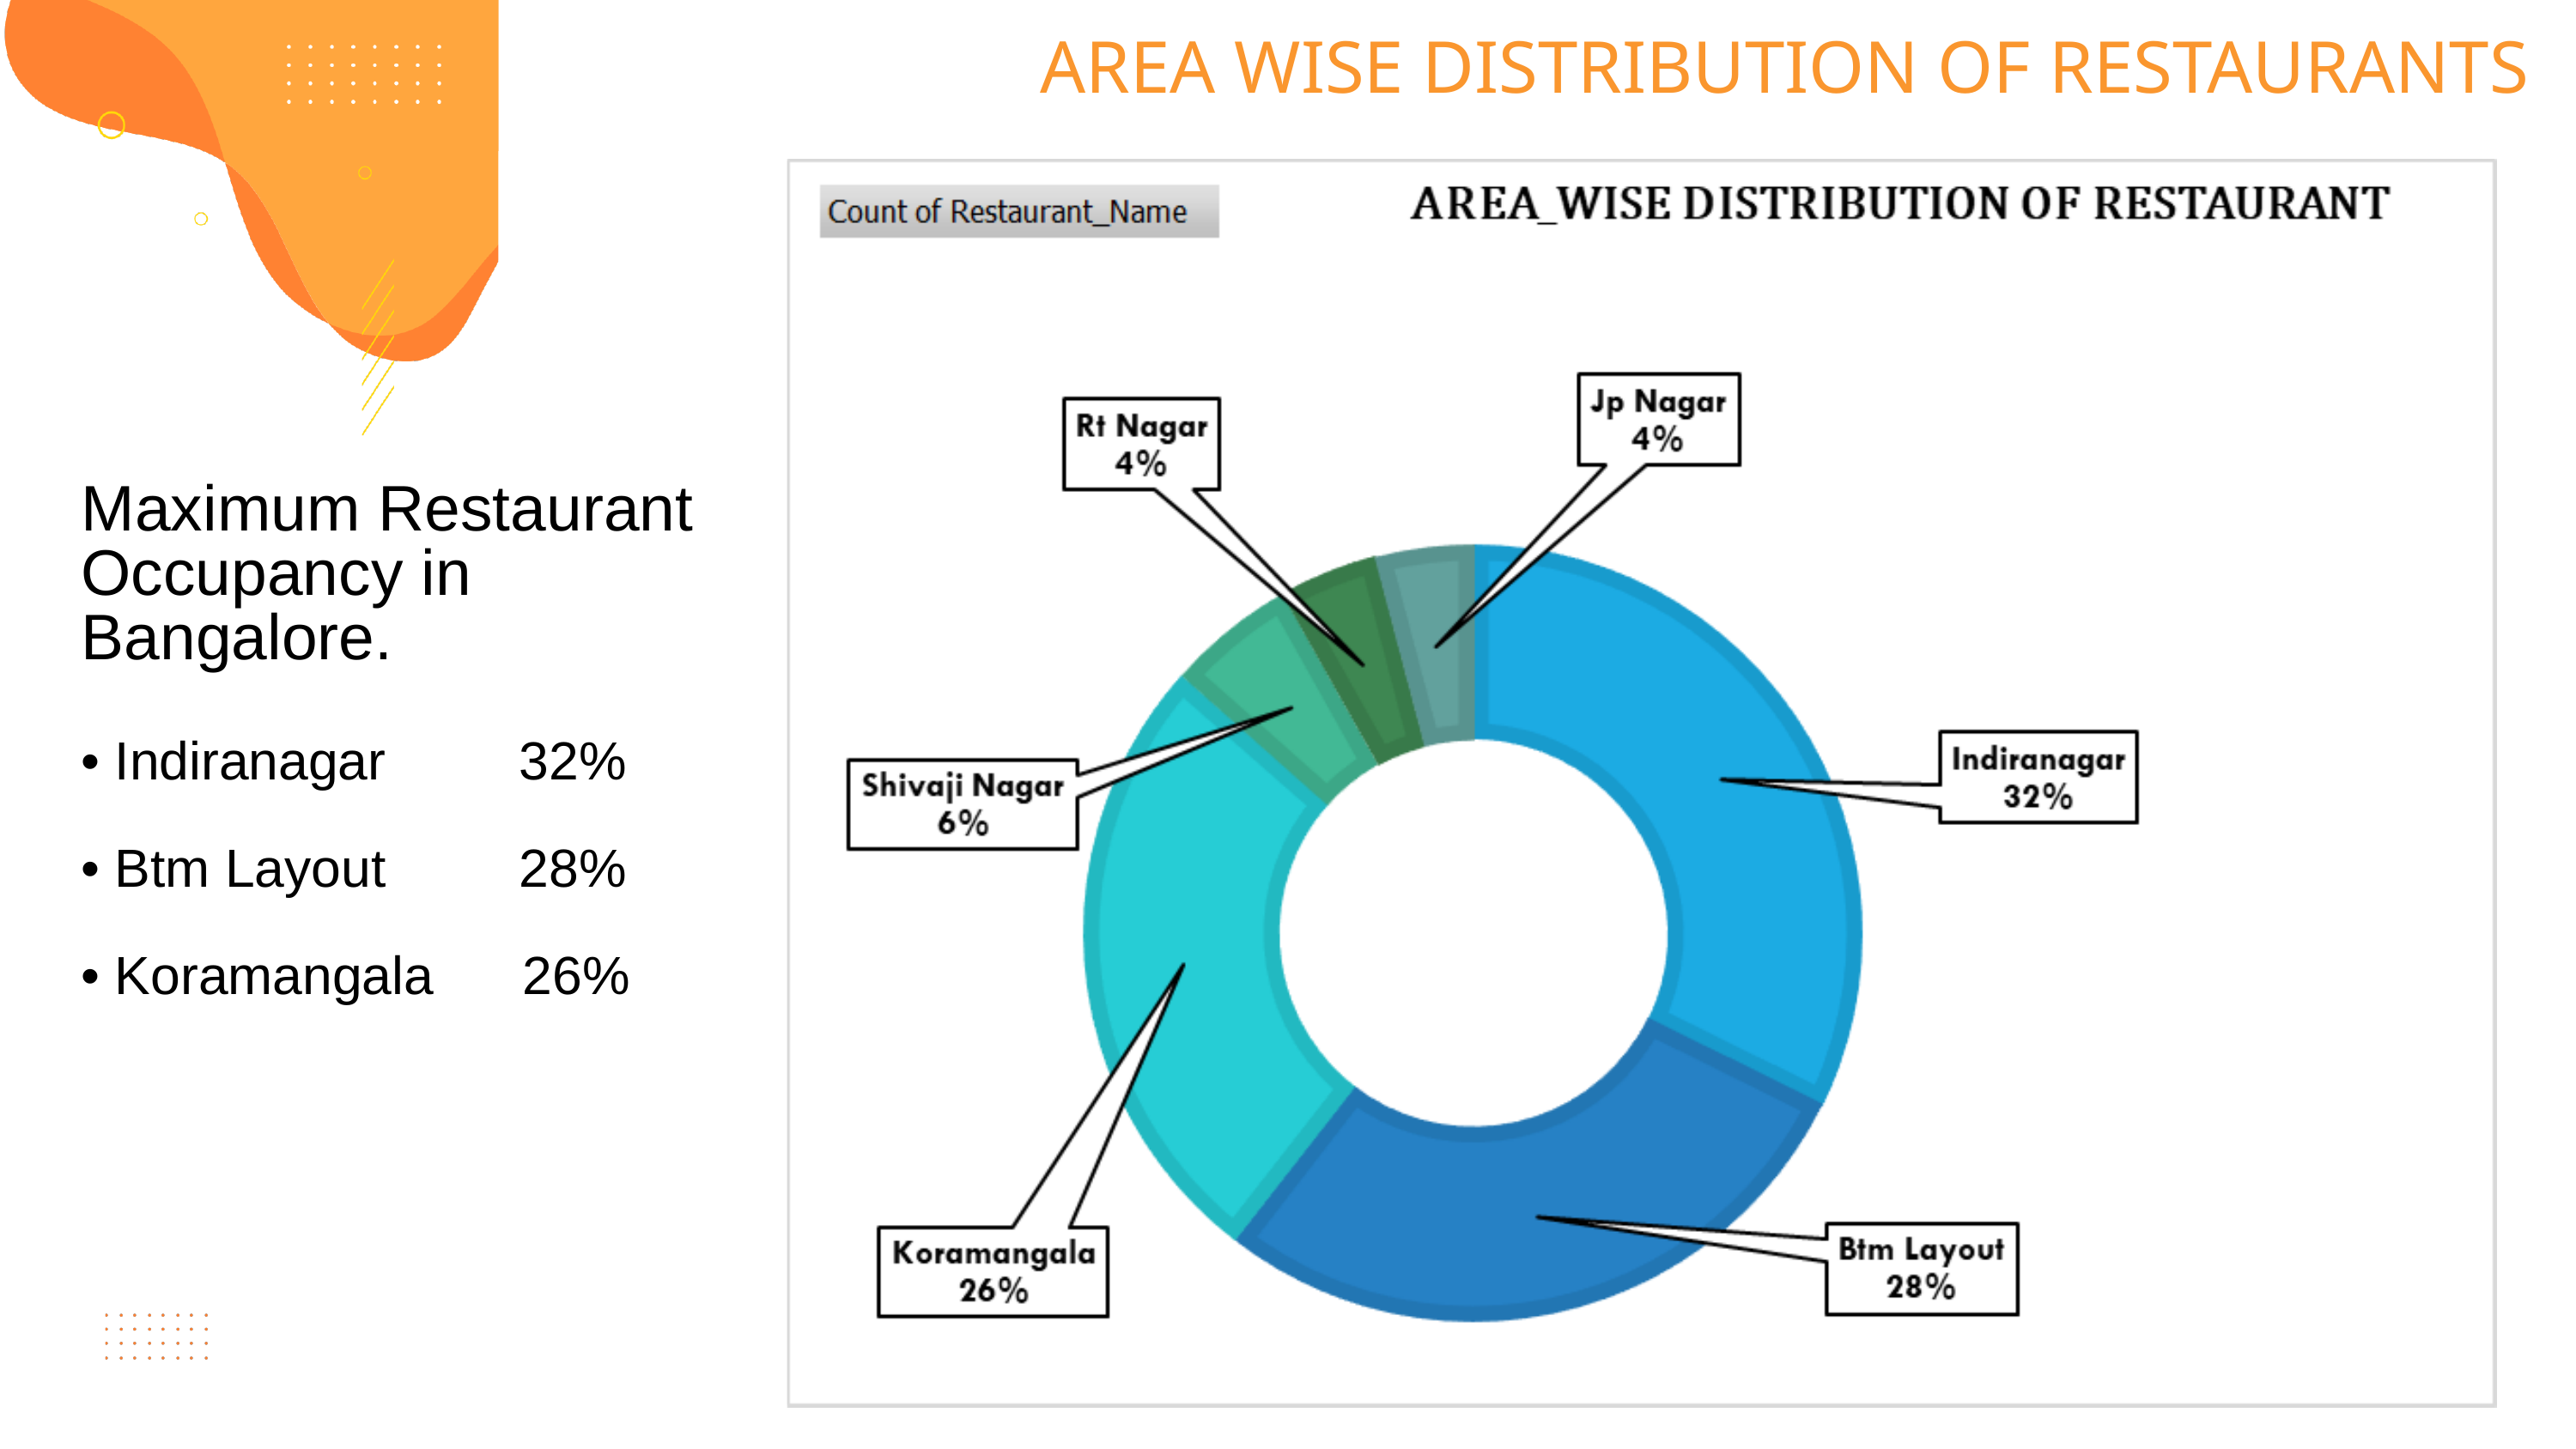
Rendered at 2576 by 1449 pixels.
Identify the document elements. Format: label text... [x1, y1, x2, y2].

text_box Maximum Restaurant Occupancy in Bangalore. • Indiranagar 32% • Btm Layout 28% • Koramangala 26% [81, 479, 708, 1064]
text_box [0, 0, 499, 436]
text_box AREA WISE DISTRIBUTION OF RESTAURANTS [1040, 7, 2576, 108]
text_box [105, 1313, 208, 1360]
text_box [787, 159, 2497, 1408]
